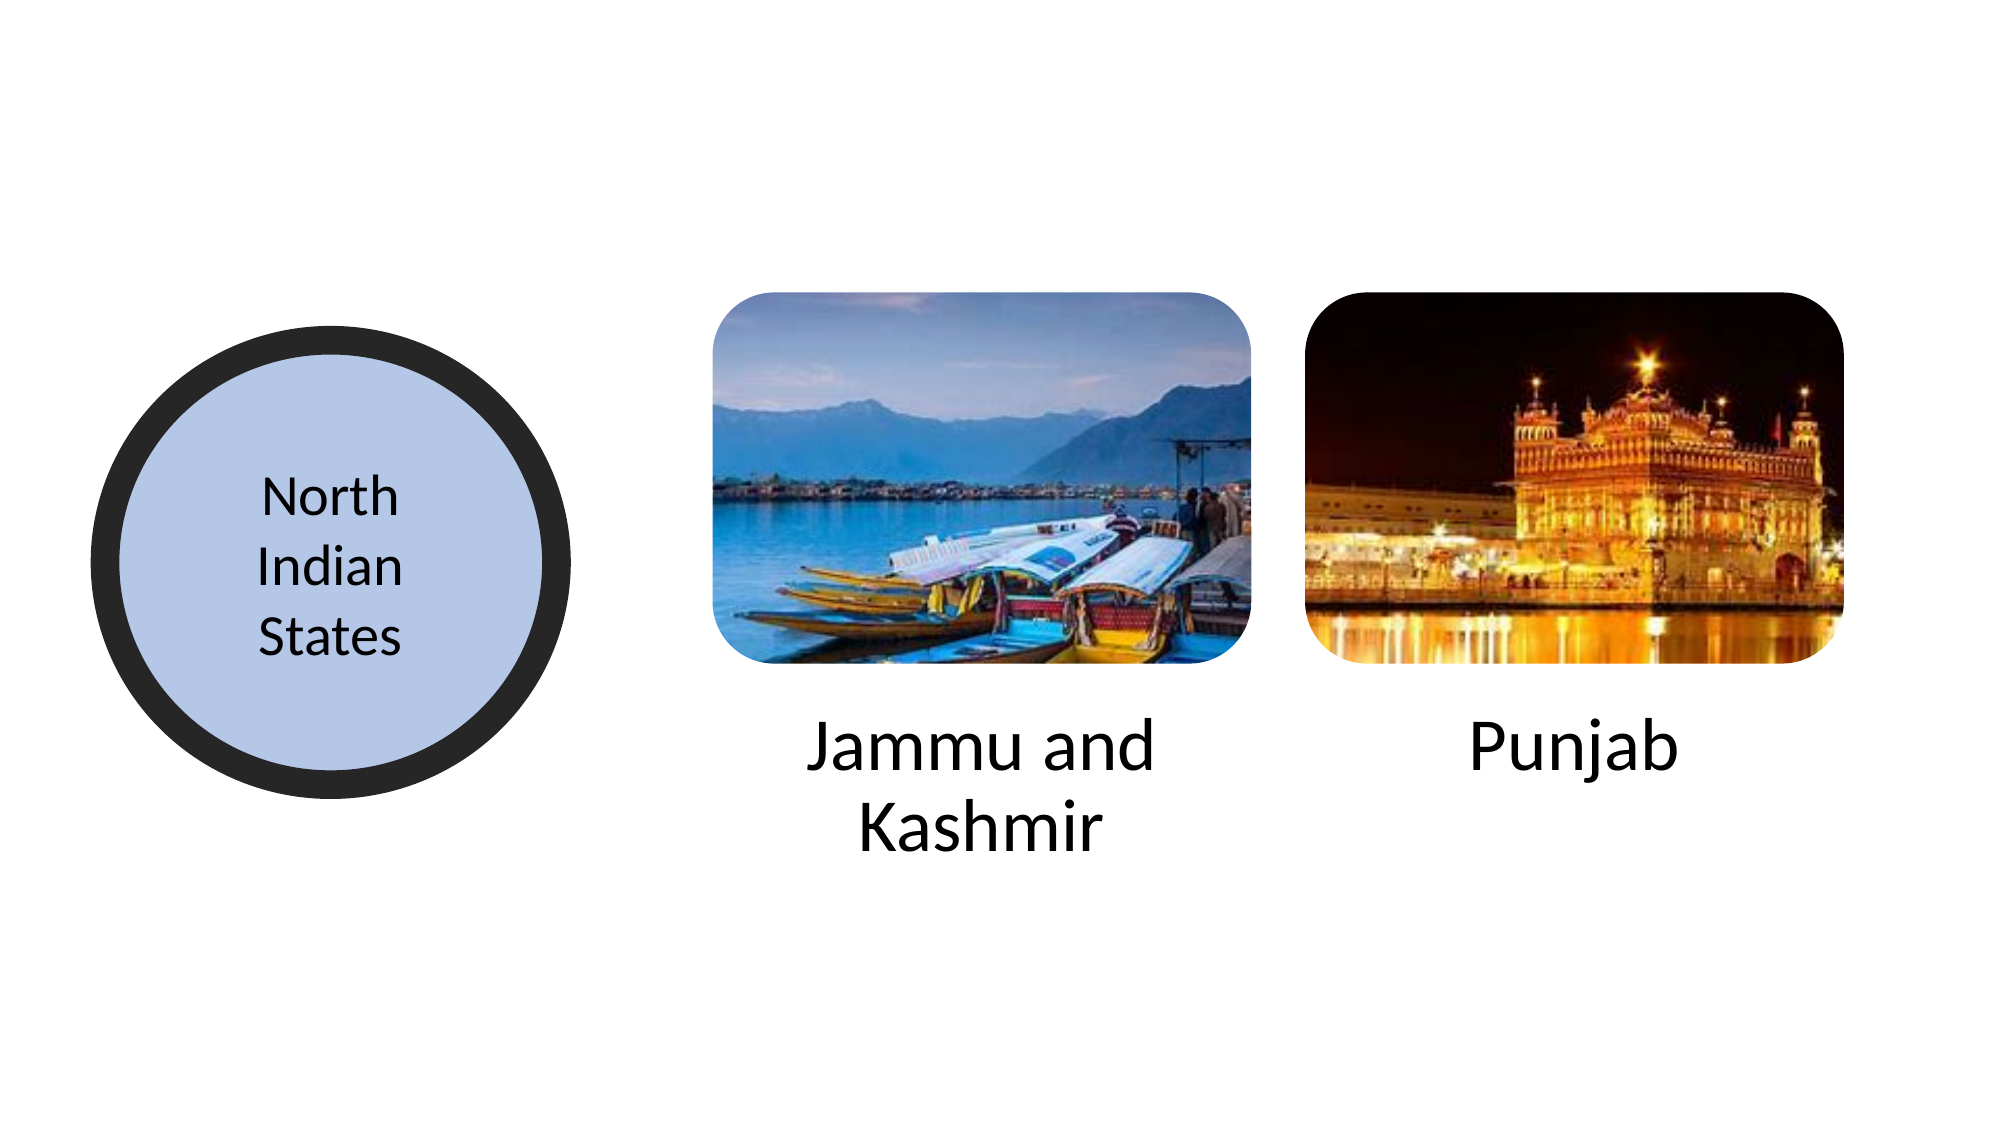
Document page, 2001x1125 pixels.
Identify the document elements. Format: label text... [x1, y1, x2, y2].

text_box North Indian States [103, 339, 558, 786]
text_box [712, 123, 1845, 1032]
